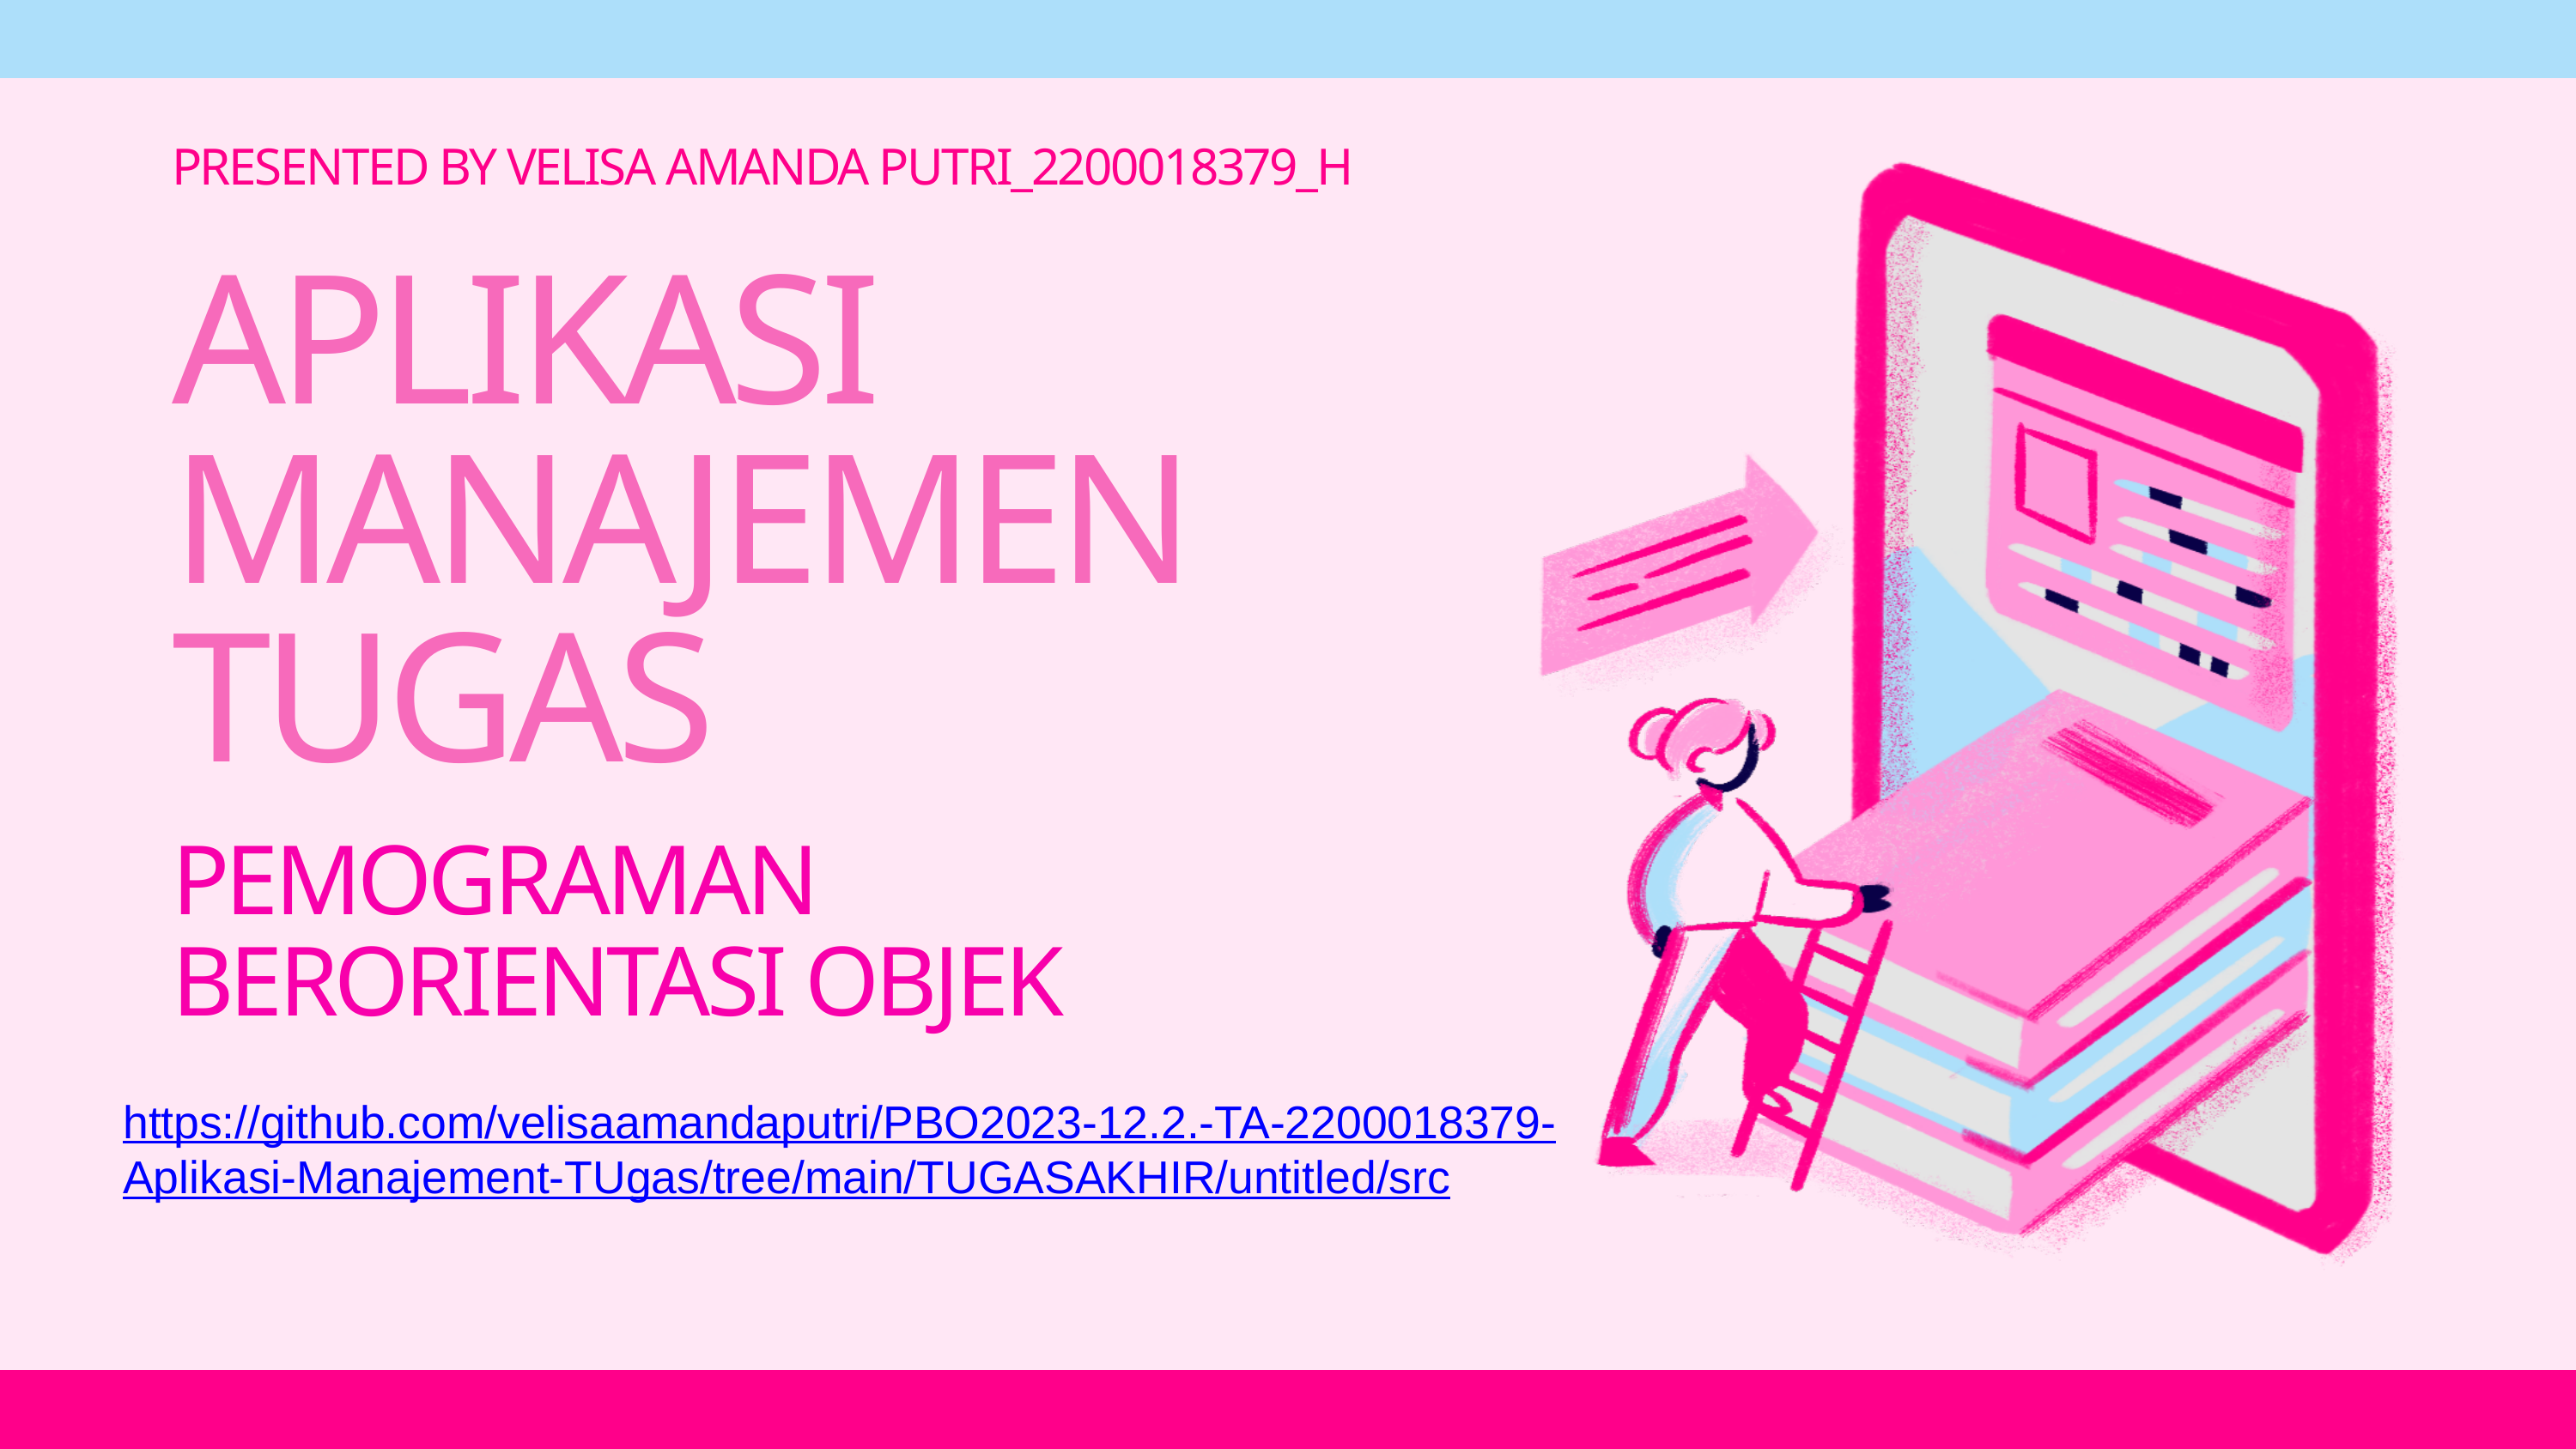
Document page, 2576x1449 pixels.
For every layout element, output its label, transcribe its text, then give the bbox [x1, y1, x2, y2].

text_box https://github.com/velisaamandaputri/PBO2023-12.2.-TA-2200018379-Aplikasi-Manajement-TUgas/tree/main/TUGASAKHIR/untitled/src [123, 1082, 1577, 1149]
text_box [0, 0, 2576, 79]
text_box [1527, 150, 2404, 1299]
text_box APLIKASI MANAJEMEN TUGAS [171, 260, 1419, 798]
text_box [0, 1369, 2576, 1449]
text_box PRESENTED BY VELISA AMANDA PUTRI_2200018379_H [171, 138, 1384, 195]
text_box PEMOGRAMAN BERORIENTASI OBJEK [171, 832, 1355, 1036]
